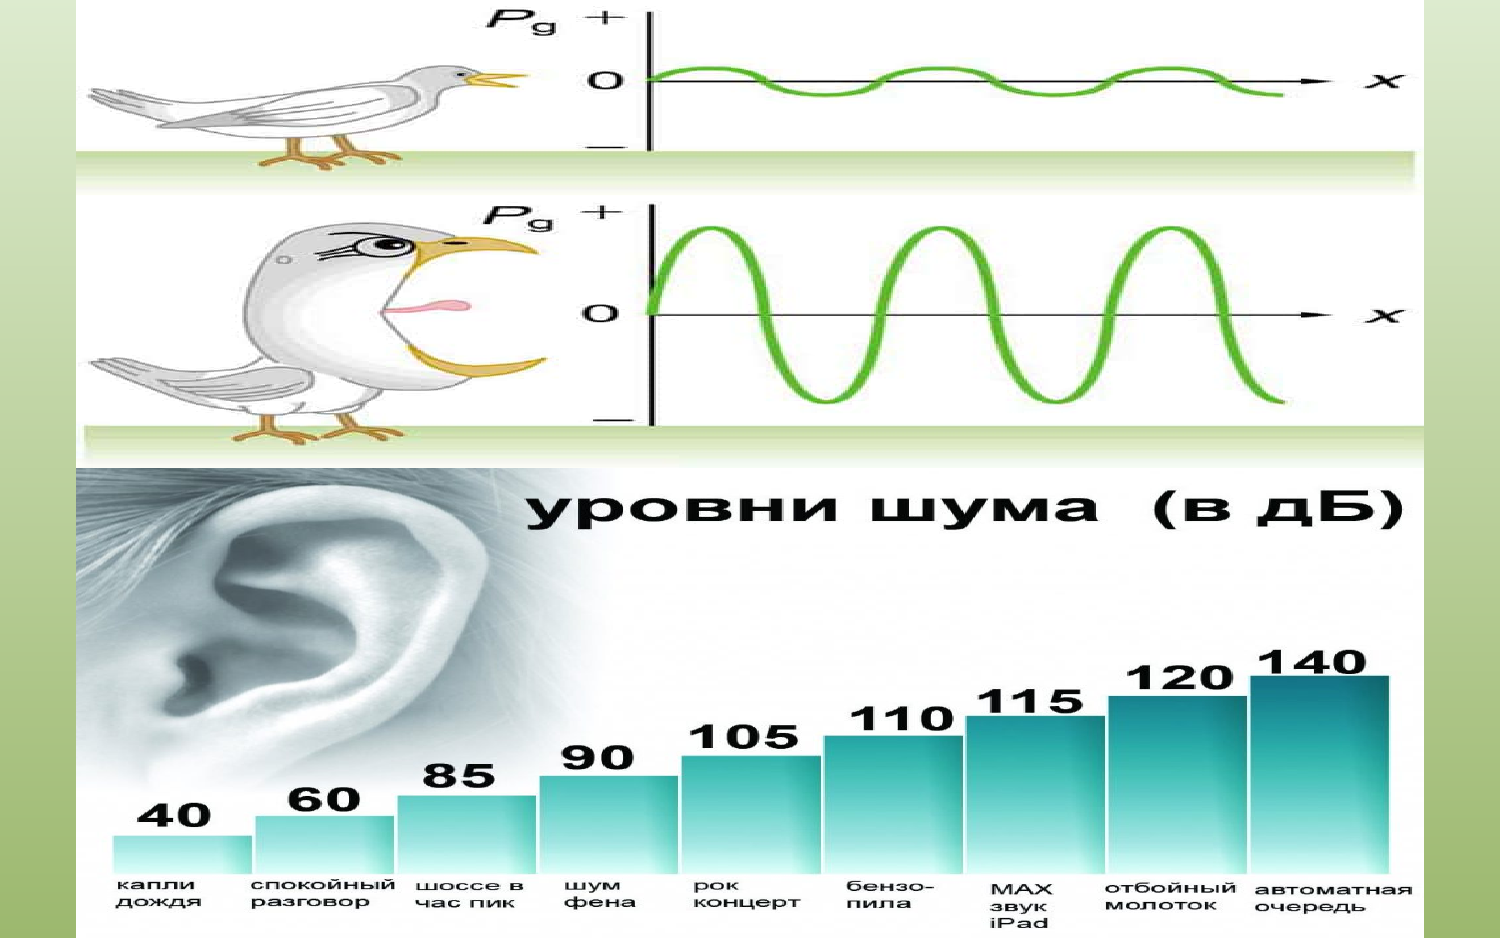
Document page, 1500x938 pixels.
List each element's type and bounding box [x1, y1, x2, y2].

picture [76, 0, 1424, 938]
